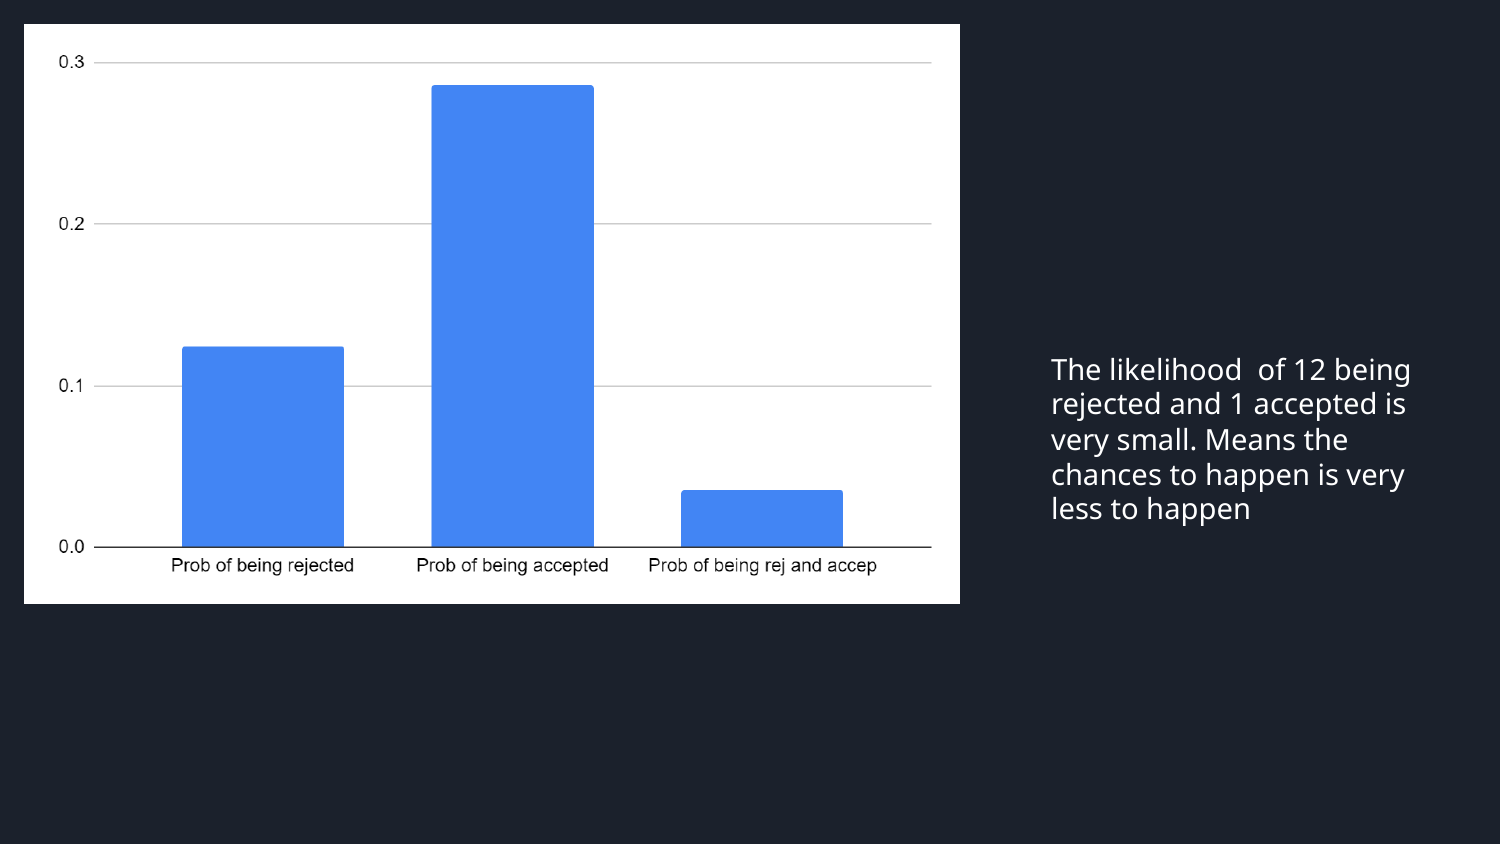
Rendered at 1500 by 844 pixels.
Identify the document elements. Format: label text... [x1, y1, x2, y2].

picture [24, 24, 961, 604]
text_box The likelihood of 12 being rejected and 1 accepted is very small. Means the chances to happen is very less to happen [1036, 335, 1473, 541]
